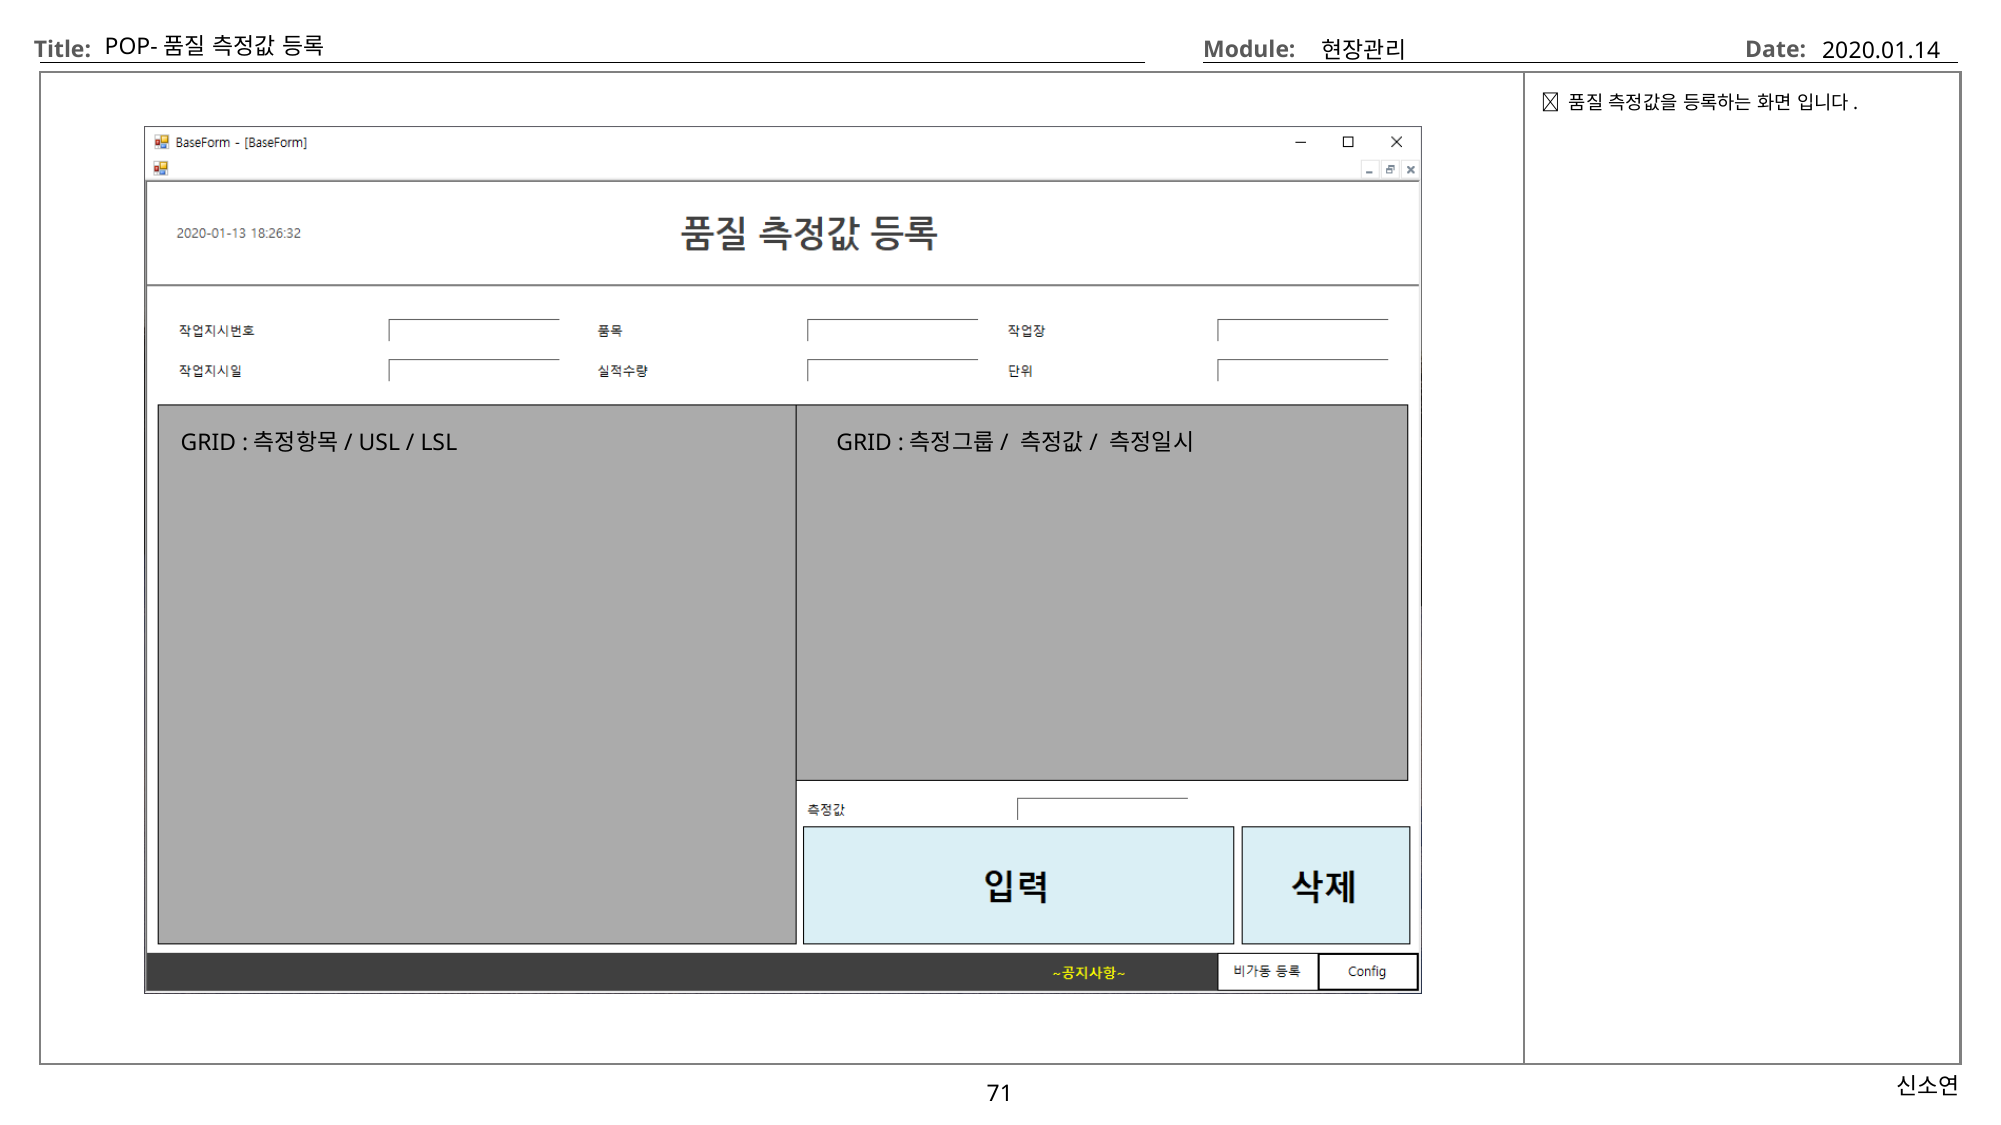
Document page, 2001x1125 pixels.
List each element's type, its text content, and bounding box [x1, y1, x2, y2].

picture [144, 126, 1422, 994]
title POP-품질 측정값 등록 [104, 29, 1123, 66]
list 신소연 [1526, 1067, 1960, 1103]
list 현장관리 [1321, 31, 1651, 67]
list 2020.01.14 [1822, 31, 1990, 67]
text_box  품질 측정값을 등록하는 화면 입니다. [1526, 72, 1960, 155]
